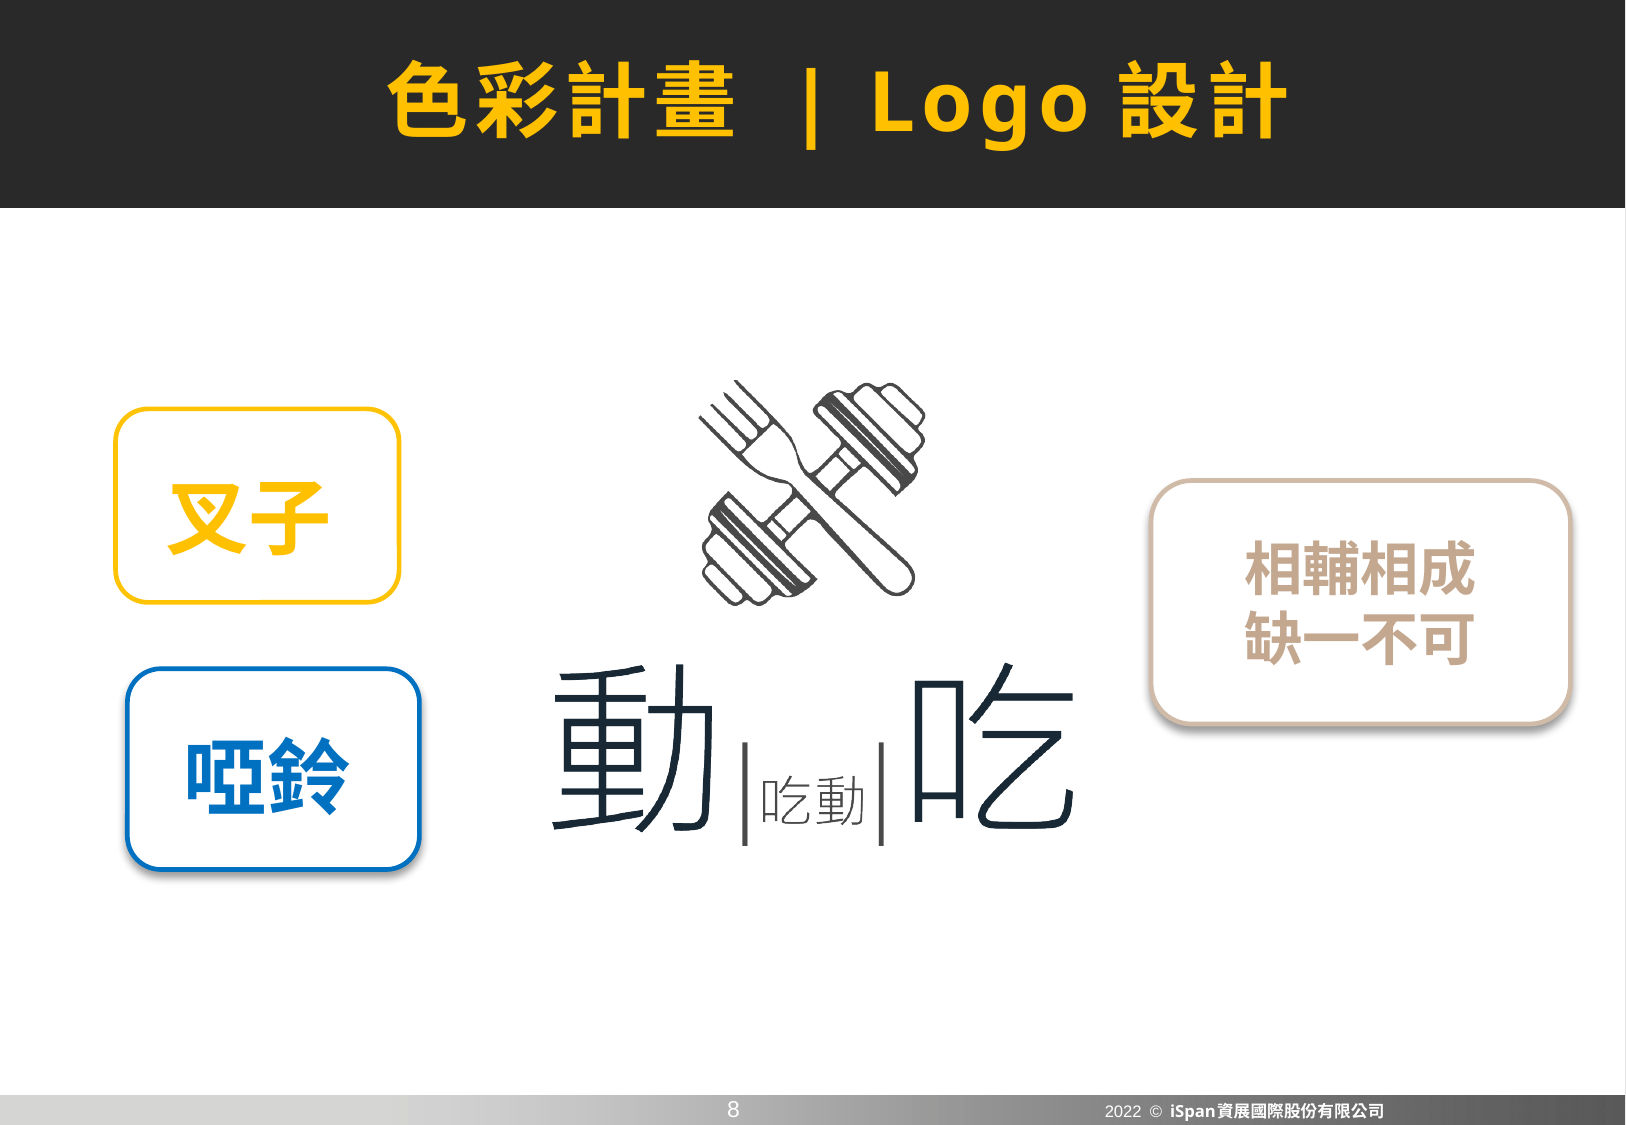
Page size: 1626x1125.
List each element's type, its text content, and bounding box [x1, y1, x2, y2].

text_box [0, 208, 1625, 1095]
picture [0, 0, 1626, 1125]
text_box 相輔相成 缺一不可 [1150, 479, 1572, 726]
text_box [127, 668, 423, 870]
picture [552, 380, 1073, 846]
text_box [115, 408, 400, 603]
title 色彩計畫 | Logo設計 [127, 23, 1548, 173]
